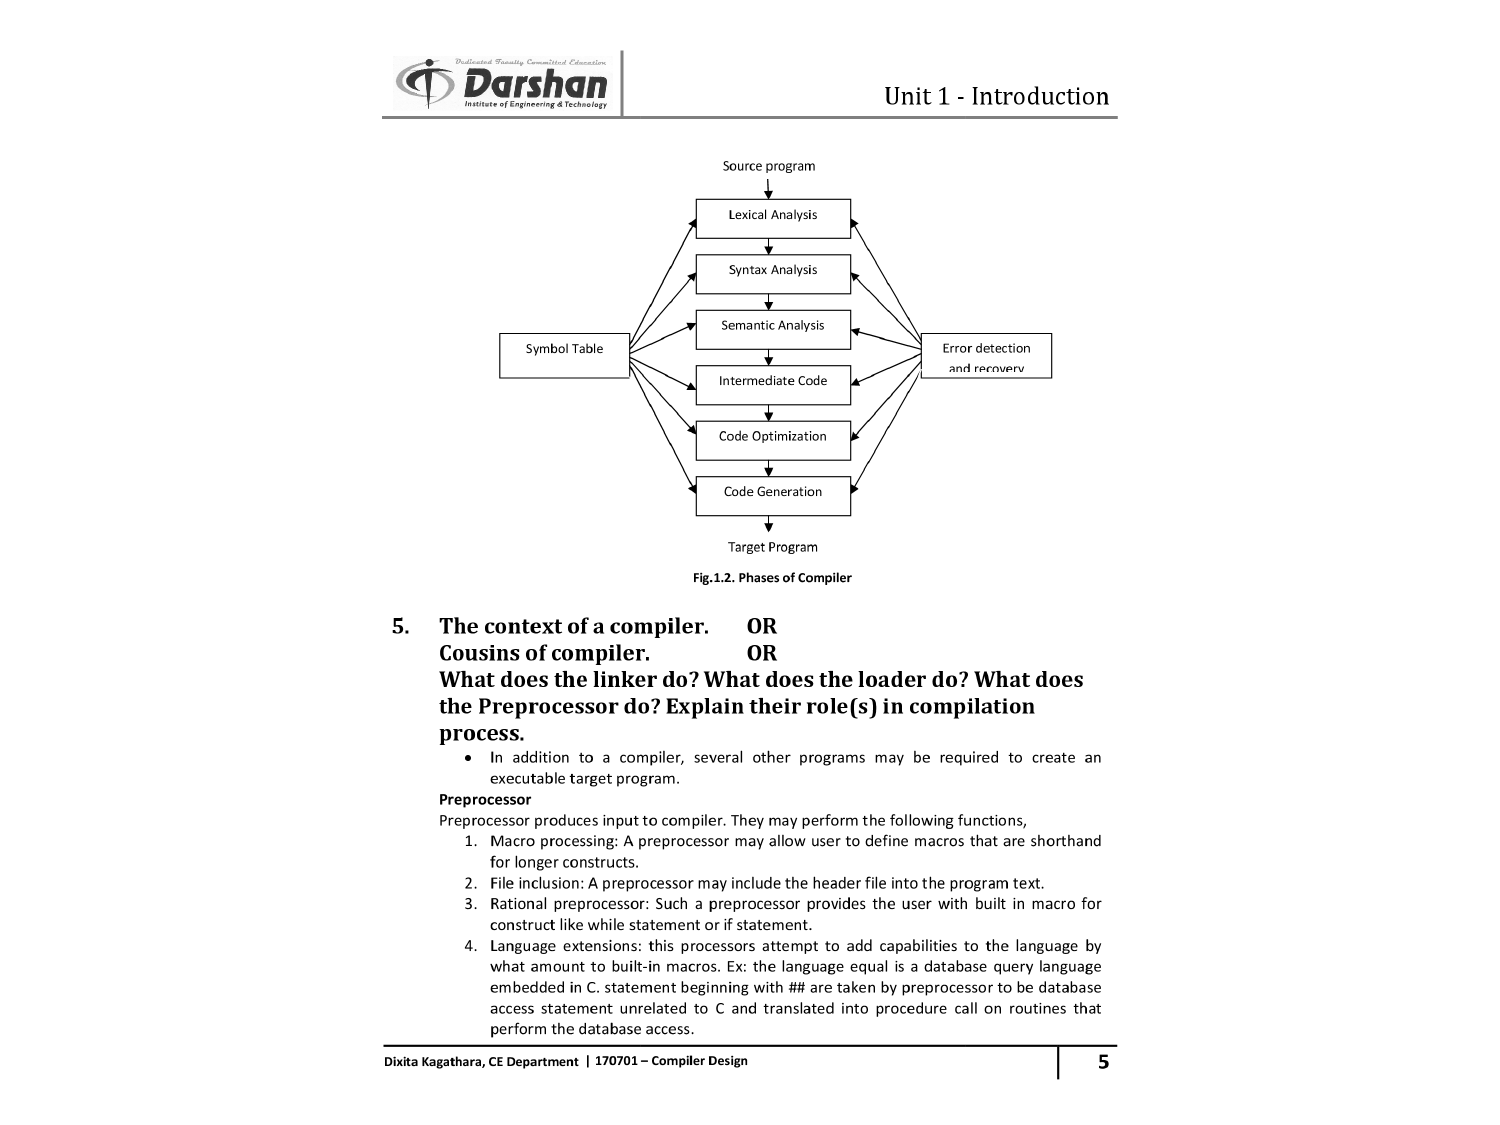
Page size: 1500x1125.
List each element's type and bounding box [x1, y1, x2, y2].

picture [313, 0, 1187, 1125]
